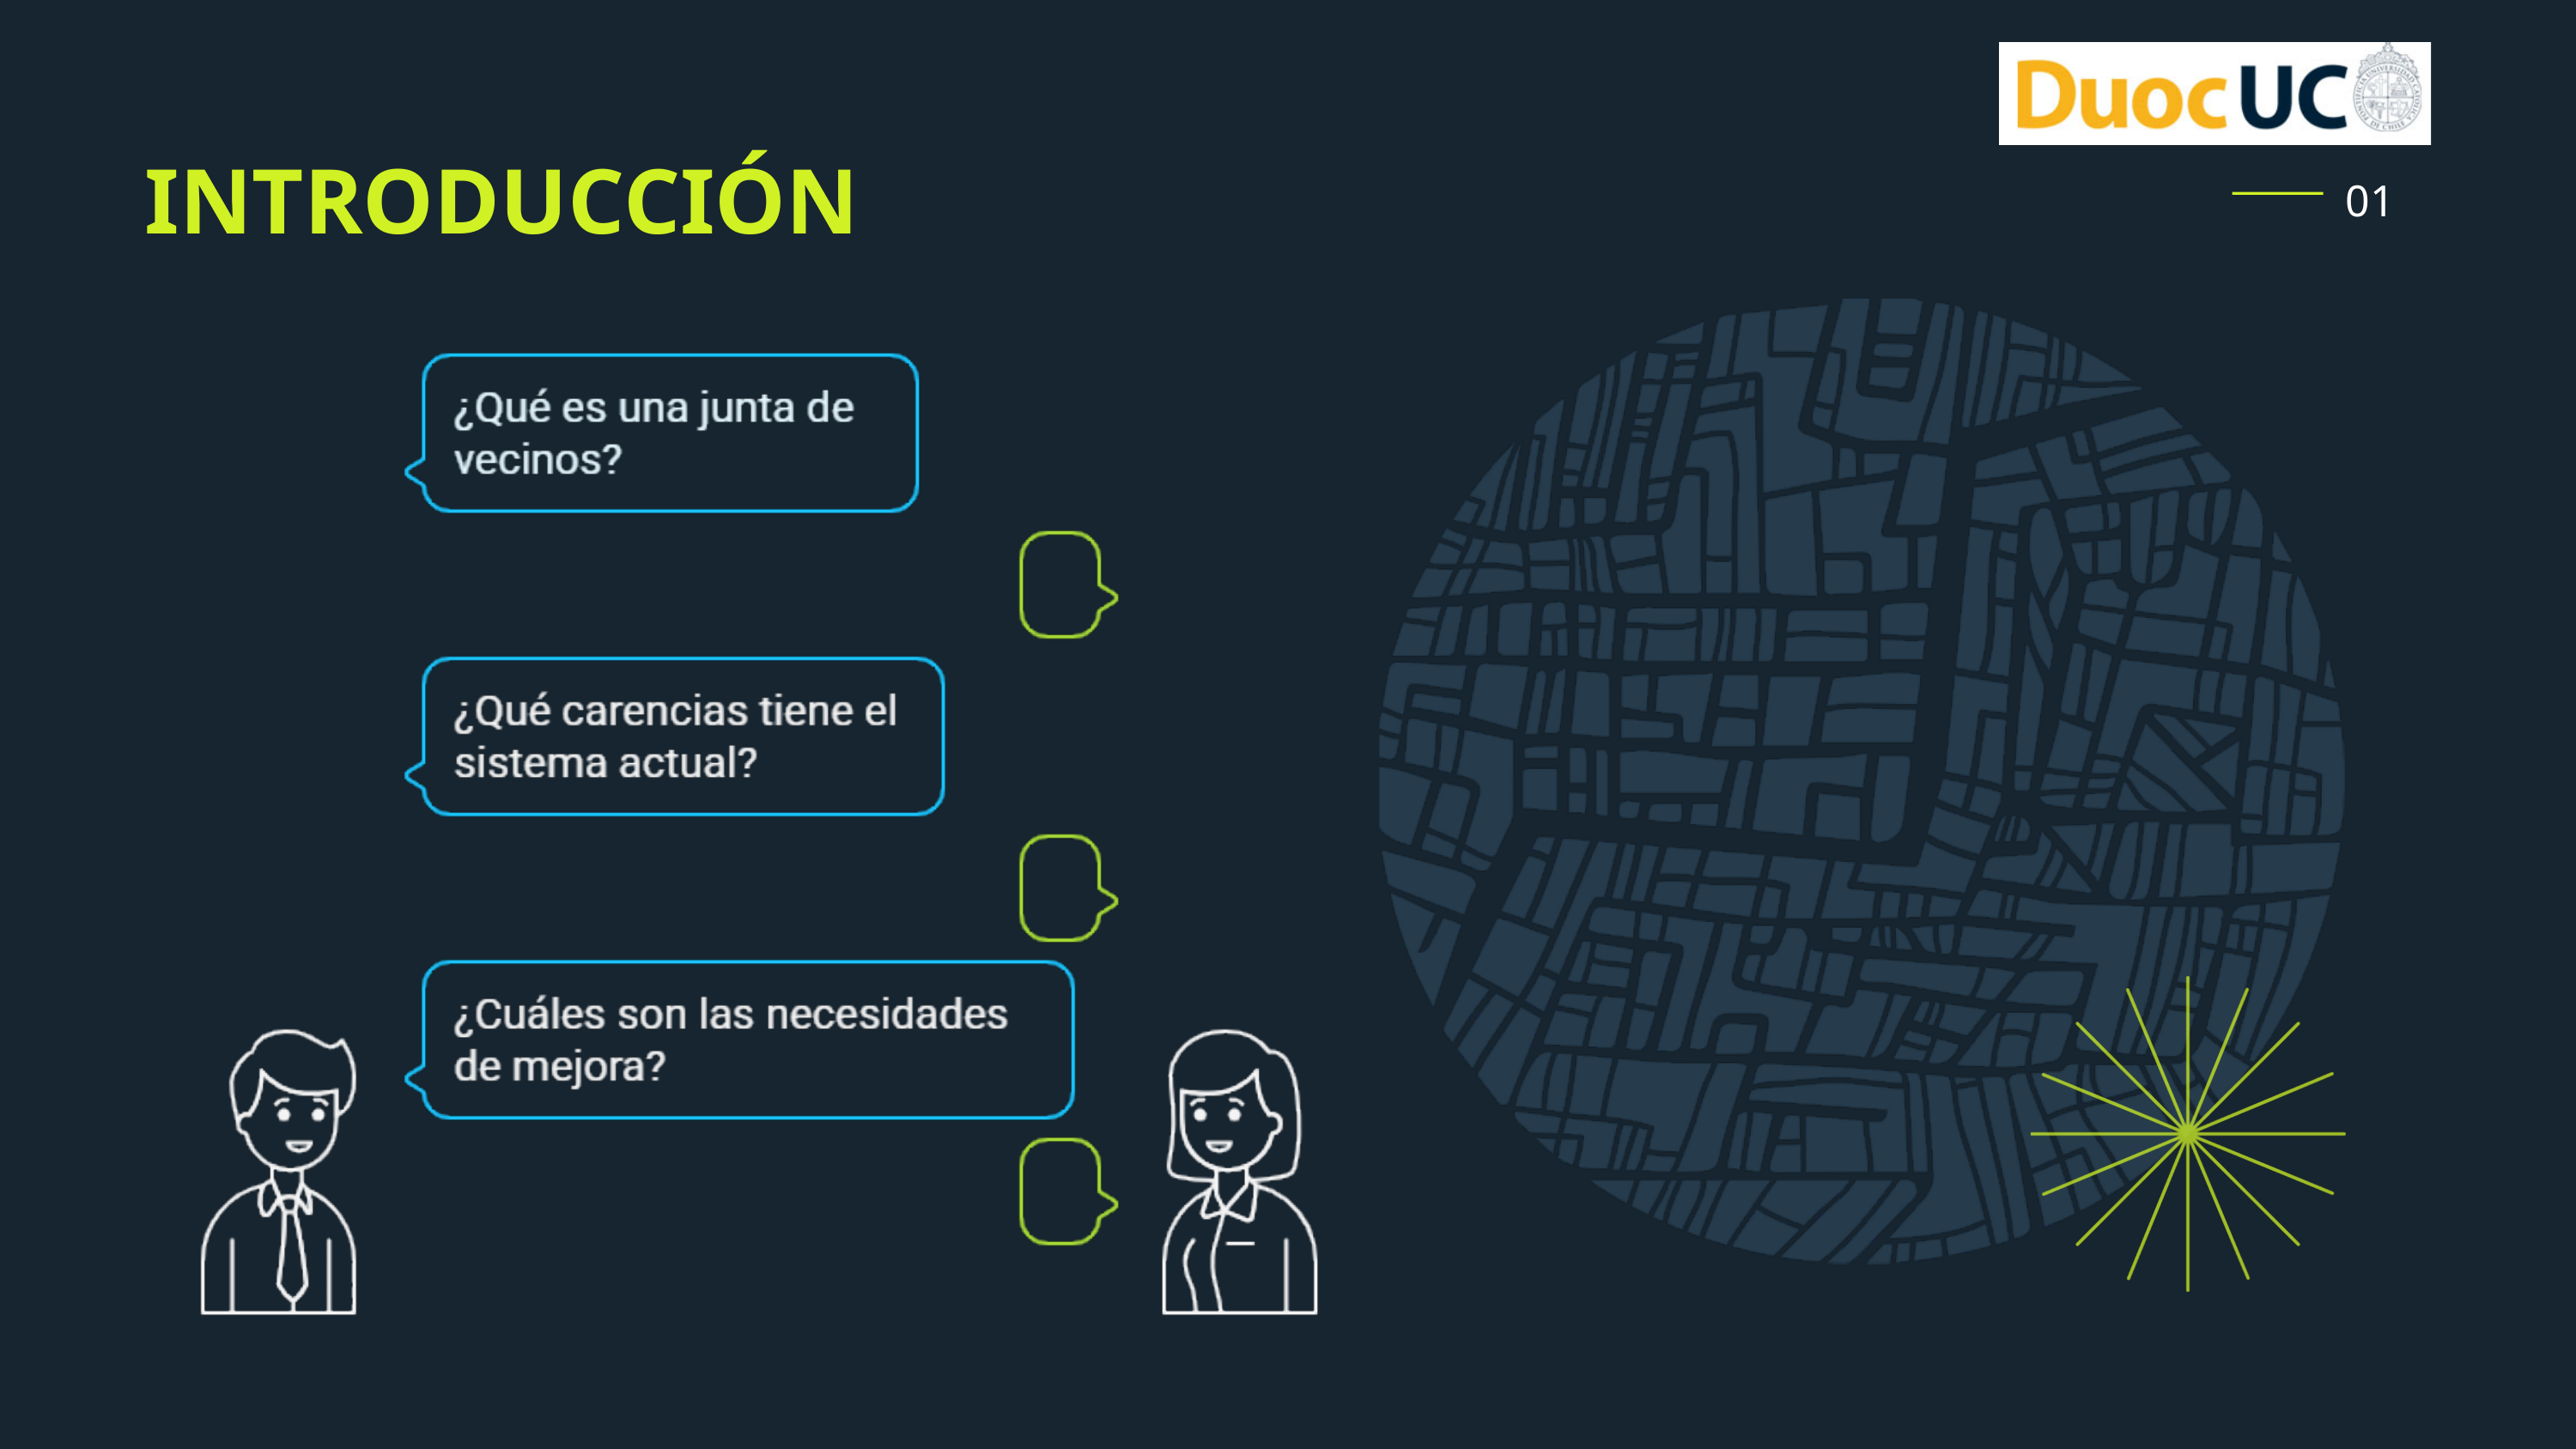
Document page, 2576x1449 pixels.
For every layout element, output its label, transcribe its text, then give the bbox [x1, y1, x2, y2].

text_box [2030, 976, 2346, 1292]
text_box [1412, 299, 2345, 1264]
text_box INTRODUCCIÓN [144, 146, 2170, 252]
text_box [112, 276, 1412, 1342]
text_box [1999, 42, 2432, 145]
text_box 01 [2345, 170, 2432, 226]
